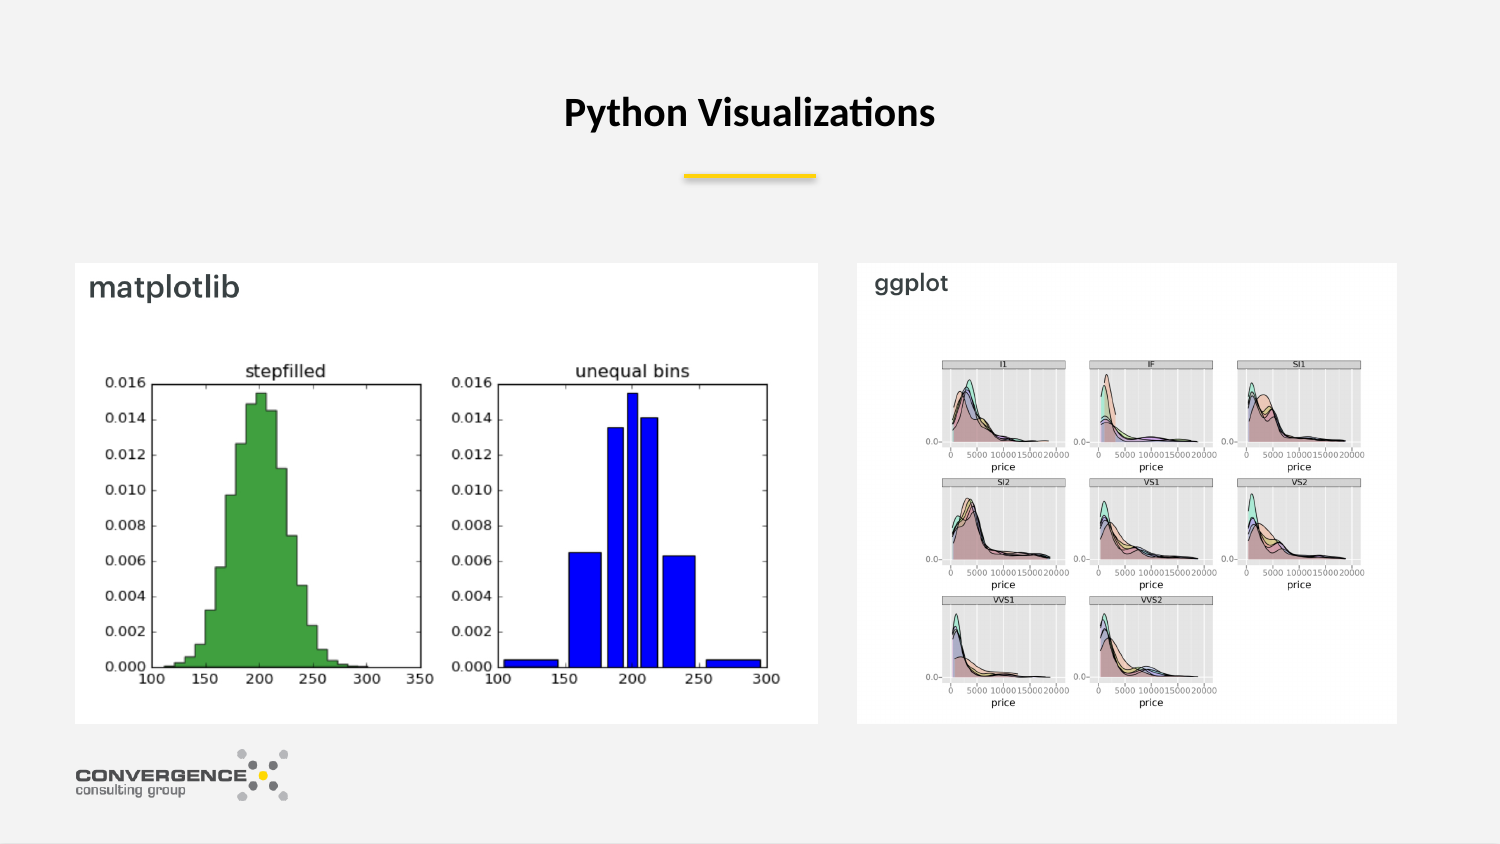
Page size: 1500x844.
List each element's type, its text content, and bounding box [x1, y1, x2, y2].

picture [857, 263, 1397, 725]
picture [75, 749, 288, 801]
picture [75, 263, 819, 725]
title Python Visualizations [75, 77, 1425, 165]
